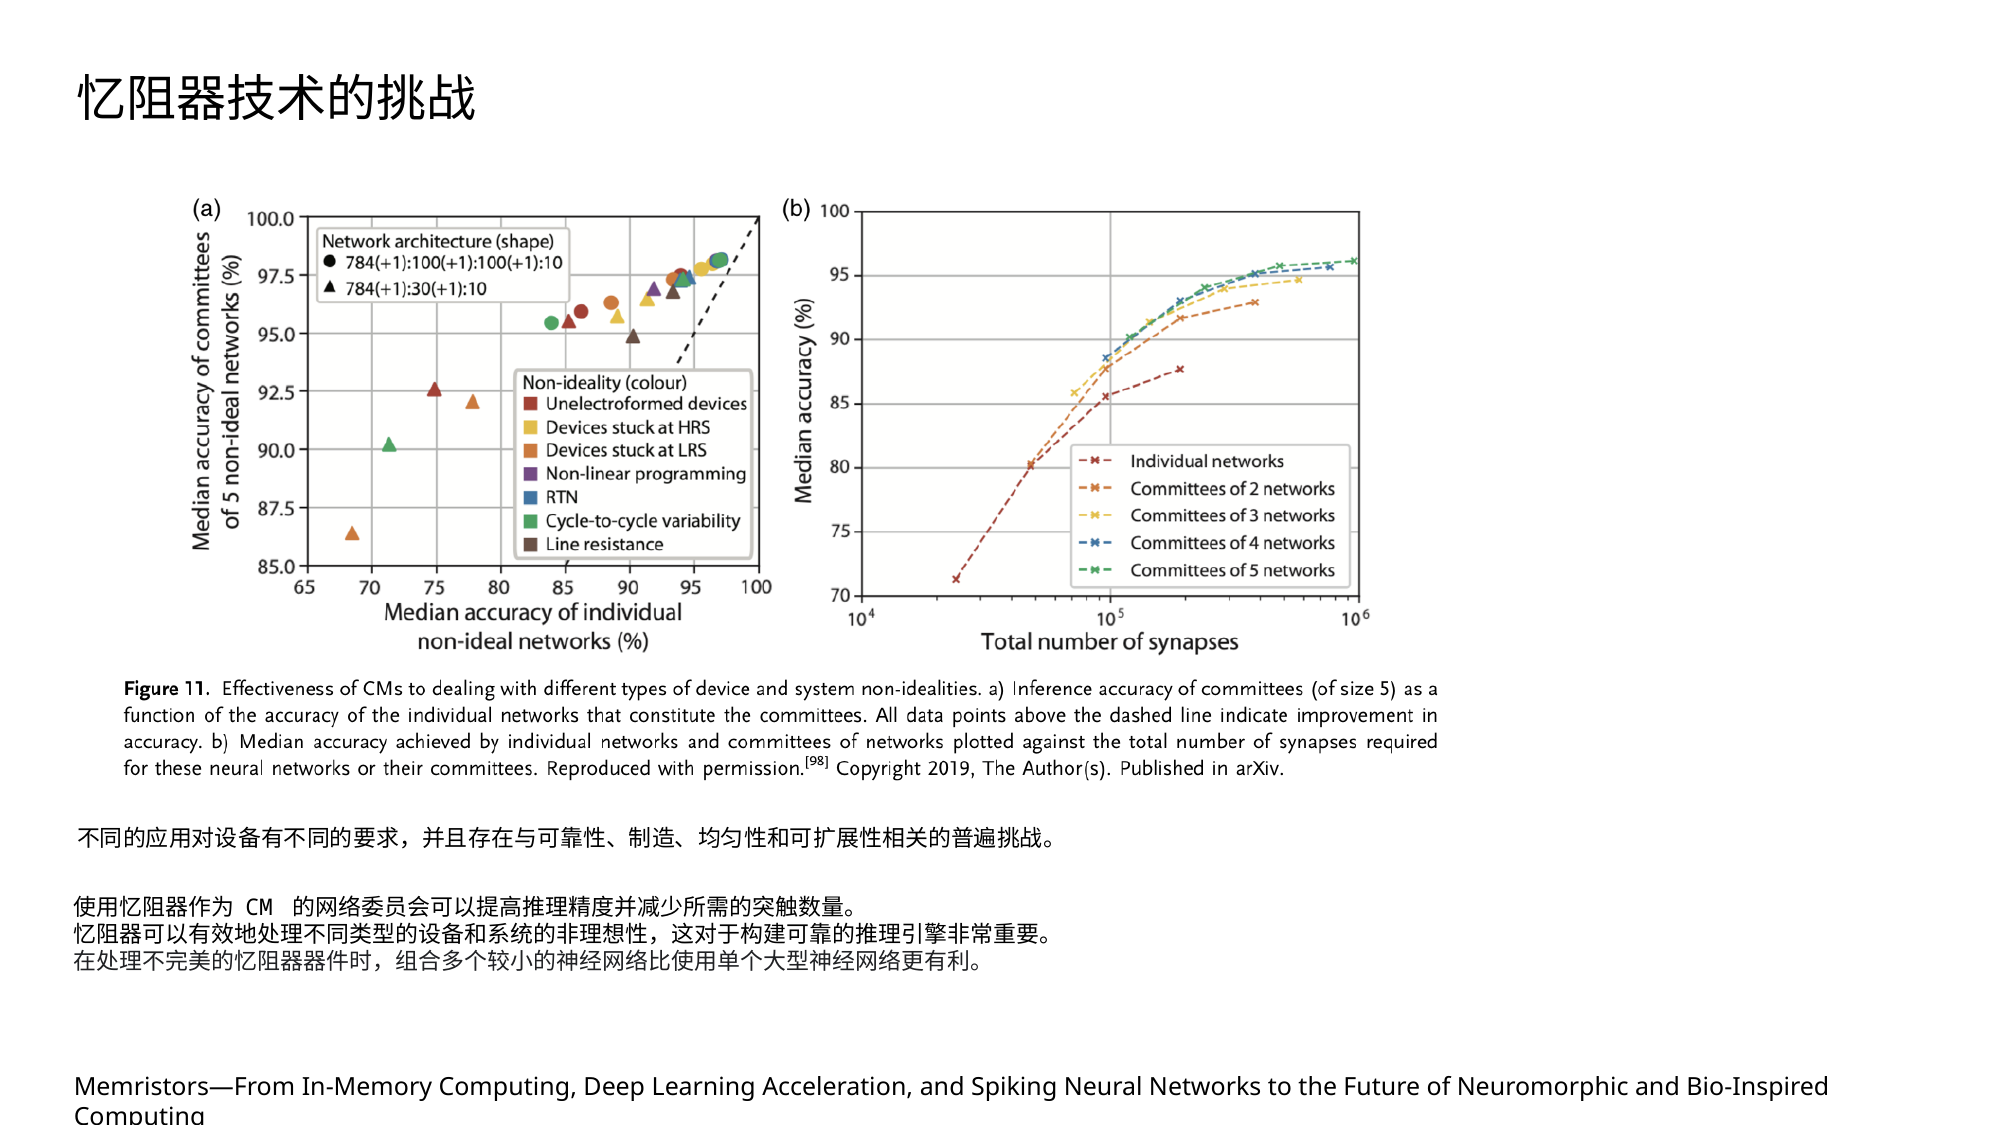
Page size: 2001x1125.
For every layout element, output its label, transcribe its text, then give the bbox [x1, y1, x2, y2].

picture [82, 177, 1463, 798]
text_box 使用忆阻器作为 CM 的网络委员会可以提高推理精度并减少所需的突触数量。 忆阻器可以有效地处理不同类型的设备和系统的非理想性，这对于构建可靠的推理引擎非常重要。 在处理不完美的忆阻器器件时，组合多个较小的神经网络比使用单个大型神经网络更有利。 [58, 884, 1776, 1010]
text_box 不同的应用对设备有不同的要求，并且存在与可靠性、制造、均匀性和可扩展性相关的普遍挑战。 [62, 815, 1087, 858]
text_box Memristors—From In-Memory Computing, Deep Learning Acceleration, and Spiking Neural Networks to the Future of Neuromorphic and Bio-Inspired Computing [58, 1062, 1976, 1125]
text_box 忆阻器技术的挑战 [61, 58, 492, 134]
